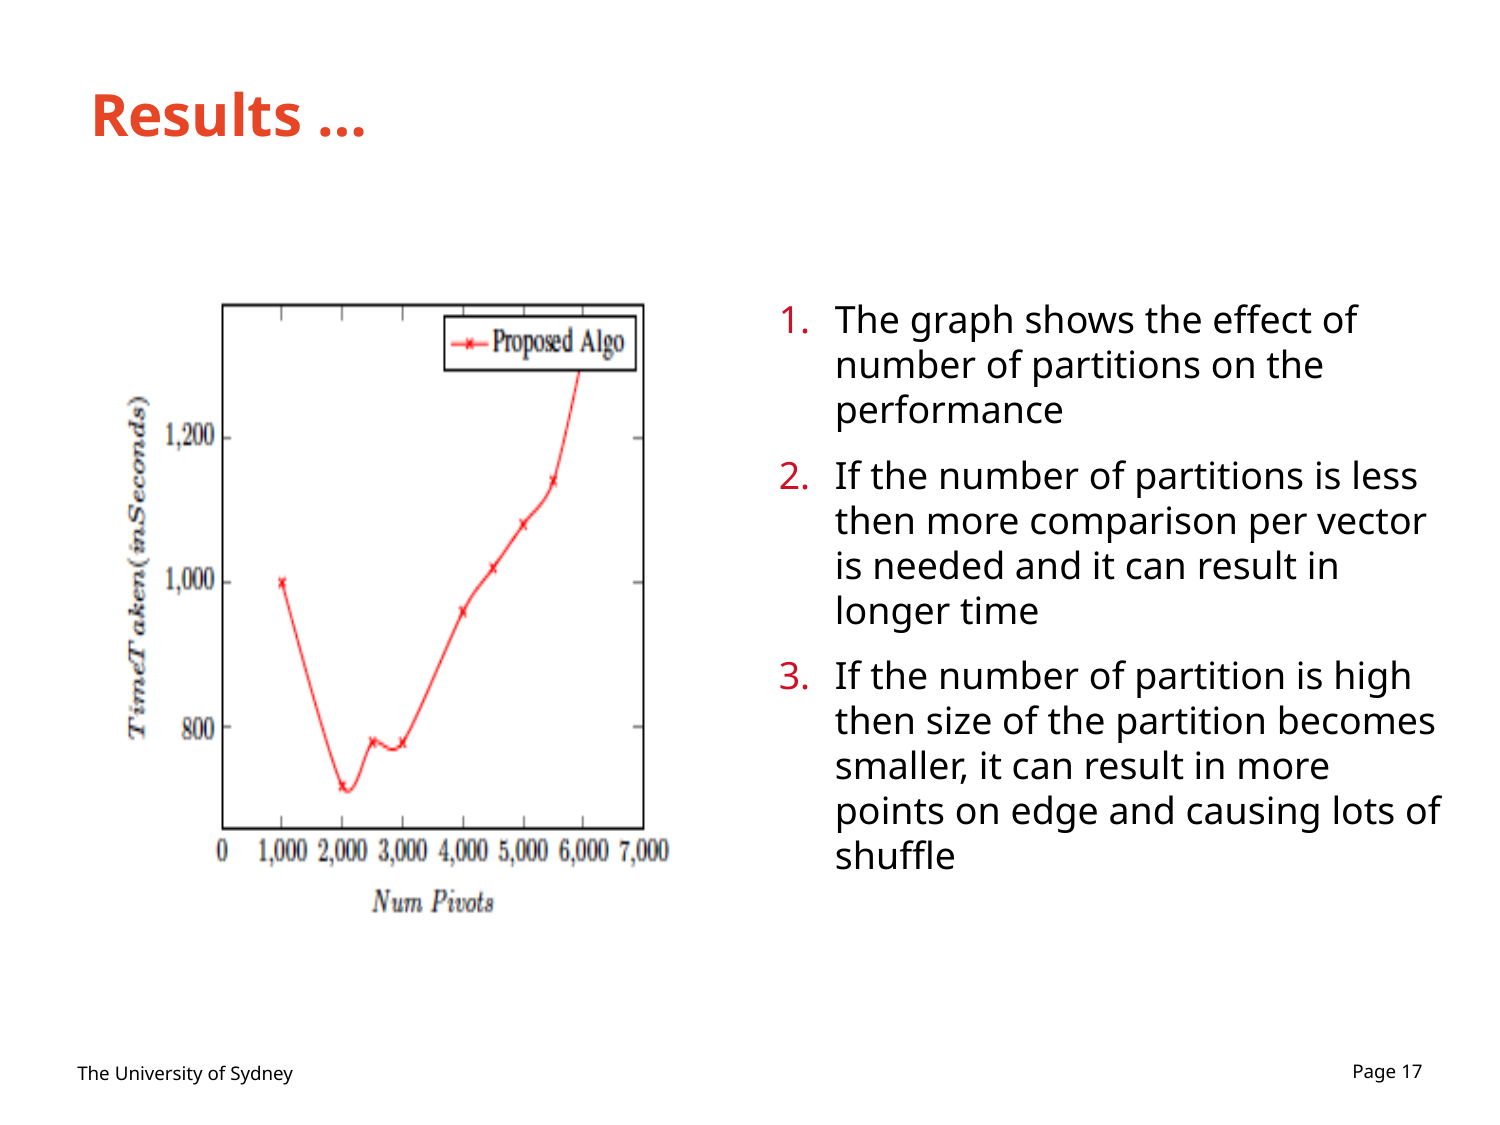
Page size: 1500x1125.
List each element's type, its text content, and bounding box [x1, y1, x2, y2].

text_box The graph shows the effect of number of partitions on the performance If the number of partitions is less then more comparison per vector is needed and it can result in longer time If the number of partition is high then size of the partition becomes smaller, it can result in more points on edge and causing lots of shuffle [763, 222, 1463, 1059]
picture [76, 231, 715, 965]
title Results … [75, 19, 1425, 207]
